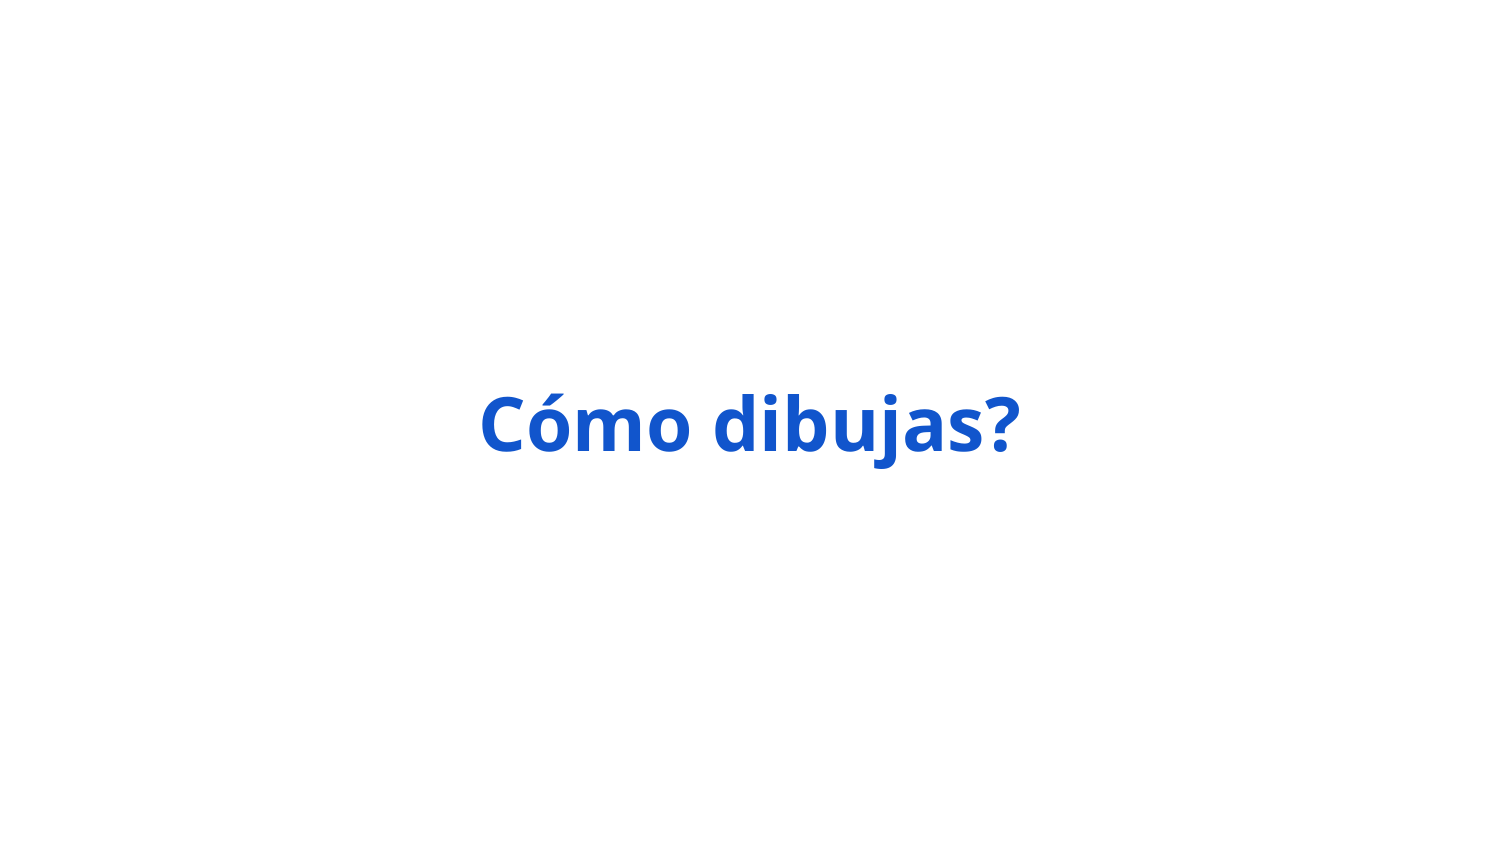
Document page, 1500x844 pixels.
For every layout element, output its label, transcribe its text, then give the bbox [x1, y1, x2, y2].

title Cómo dibujas? [51, 352, 1449, 491]
